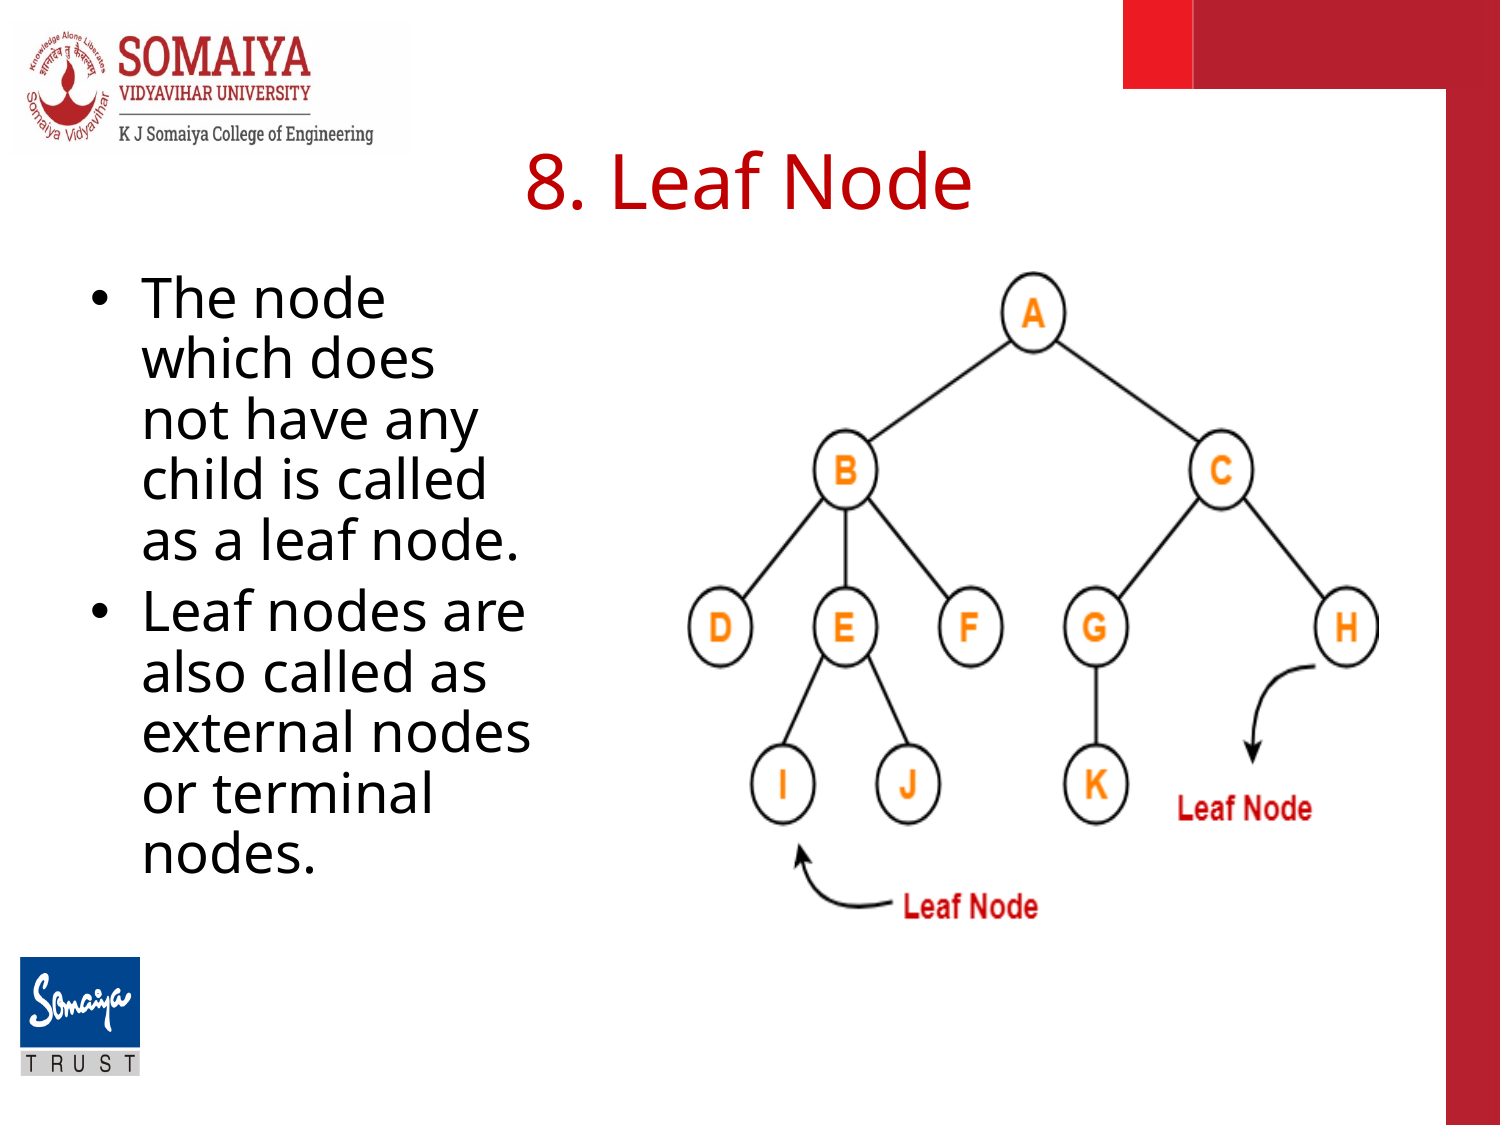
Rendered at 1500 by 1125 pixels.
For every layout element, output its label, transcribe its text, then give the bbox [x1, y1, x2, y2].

picture [687, 271, 1379, 926]
picture [20, 956, 140, 1076]
title 8. Leaf Node [75, 125, 1425, 233]
picture [1123, 0, 1500, 1125]
picture [11, 21, 412, 156]
list The node which does not have any child is called as a leaf node. Leaf nodes are also called as external nodes or terminal nodes. [75, 262, 550, 1005]
